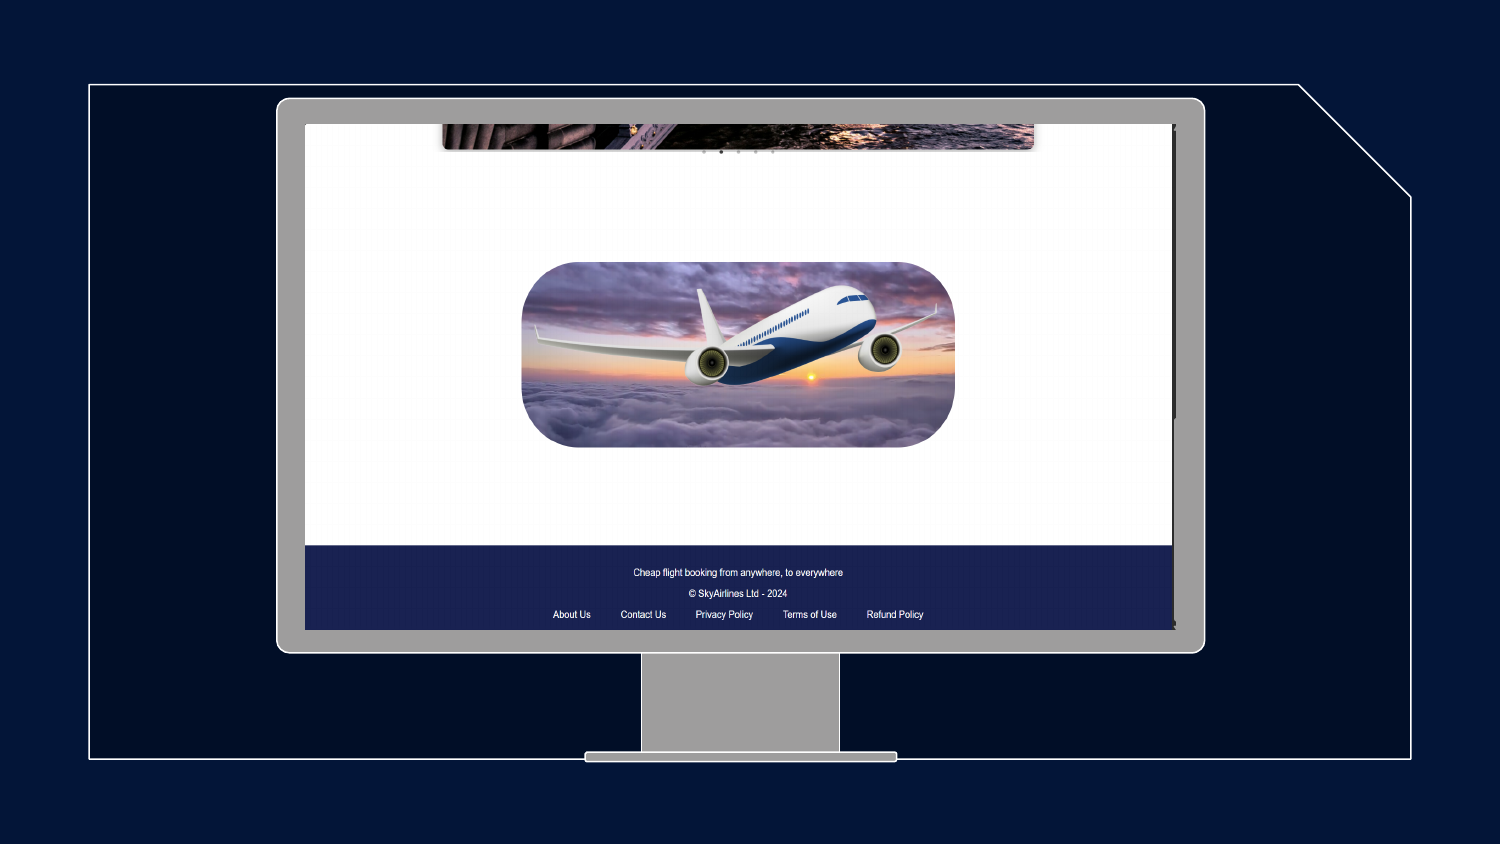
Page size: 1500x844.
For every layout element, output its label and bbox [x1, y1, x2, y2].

picture [305, 123, 1176, 630]
text_box [276, 98, 1205, 762]
